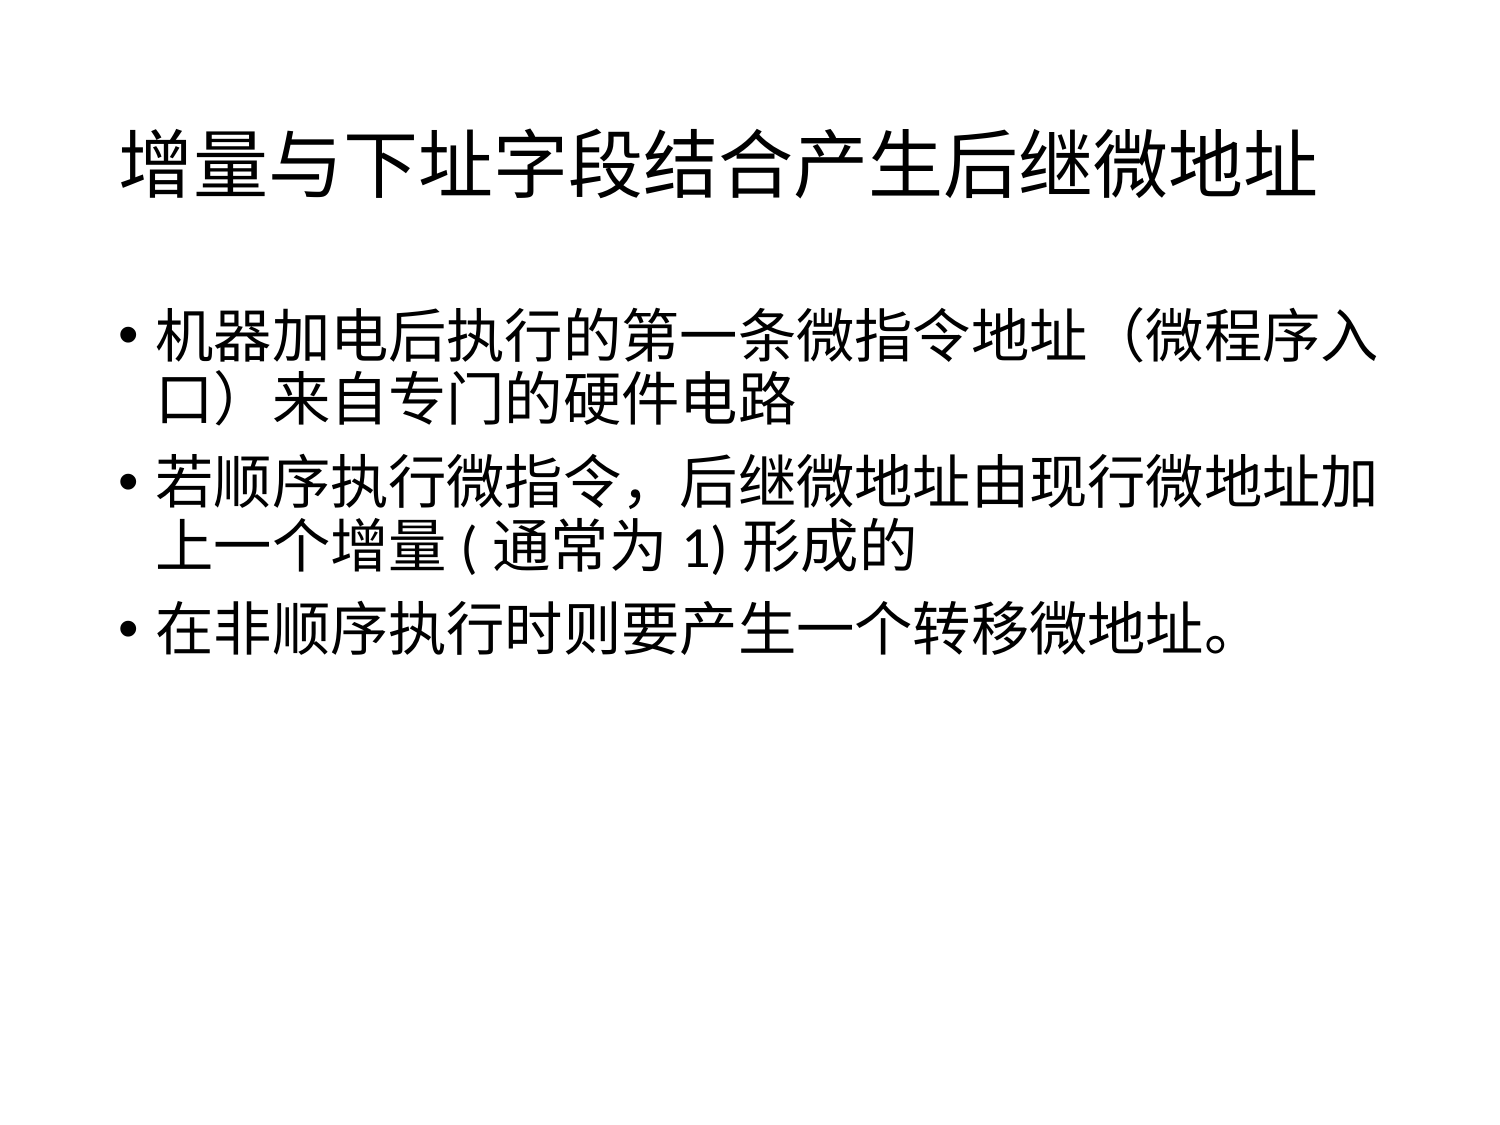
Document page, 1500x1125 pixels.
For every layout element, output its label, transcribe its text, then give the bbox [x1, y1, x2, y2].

title 增量与下址字段结合产生后继微地址 [103, 59, 1397, 278]
list 机器加电后执行的第一条微指令地址（微程序入口）来自专门的硬件电路 若顺序执行微指令，后继微地址由现行微地址加上一个增量(通常为1)形成的 在非顺序执行时则要产生一个转移微地址。 [103, 299, 1397, 1014]
